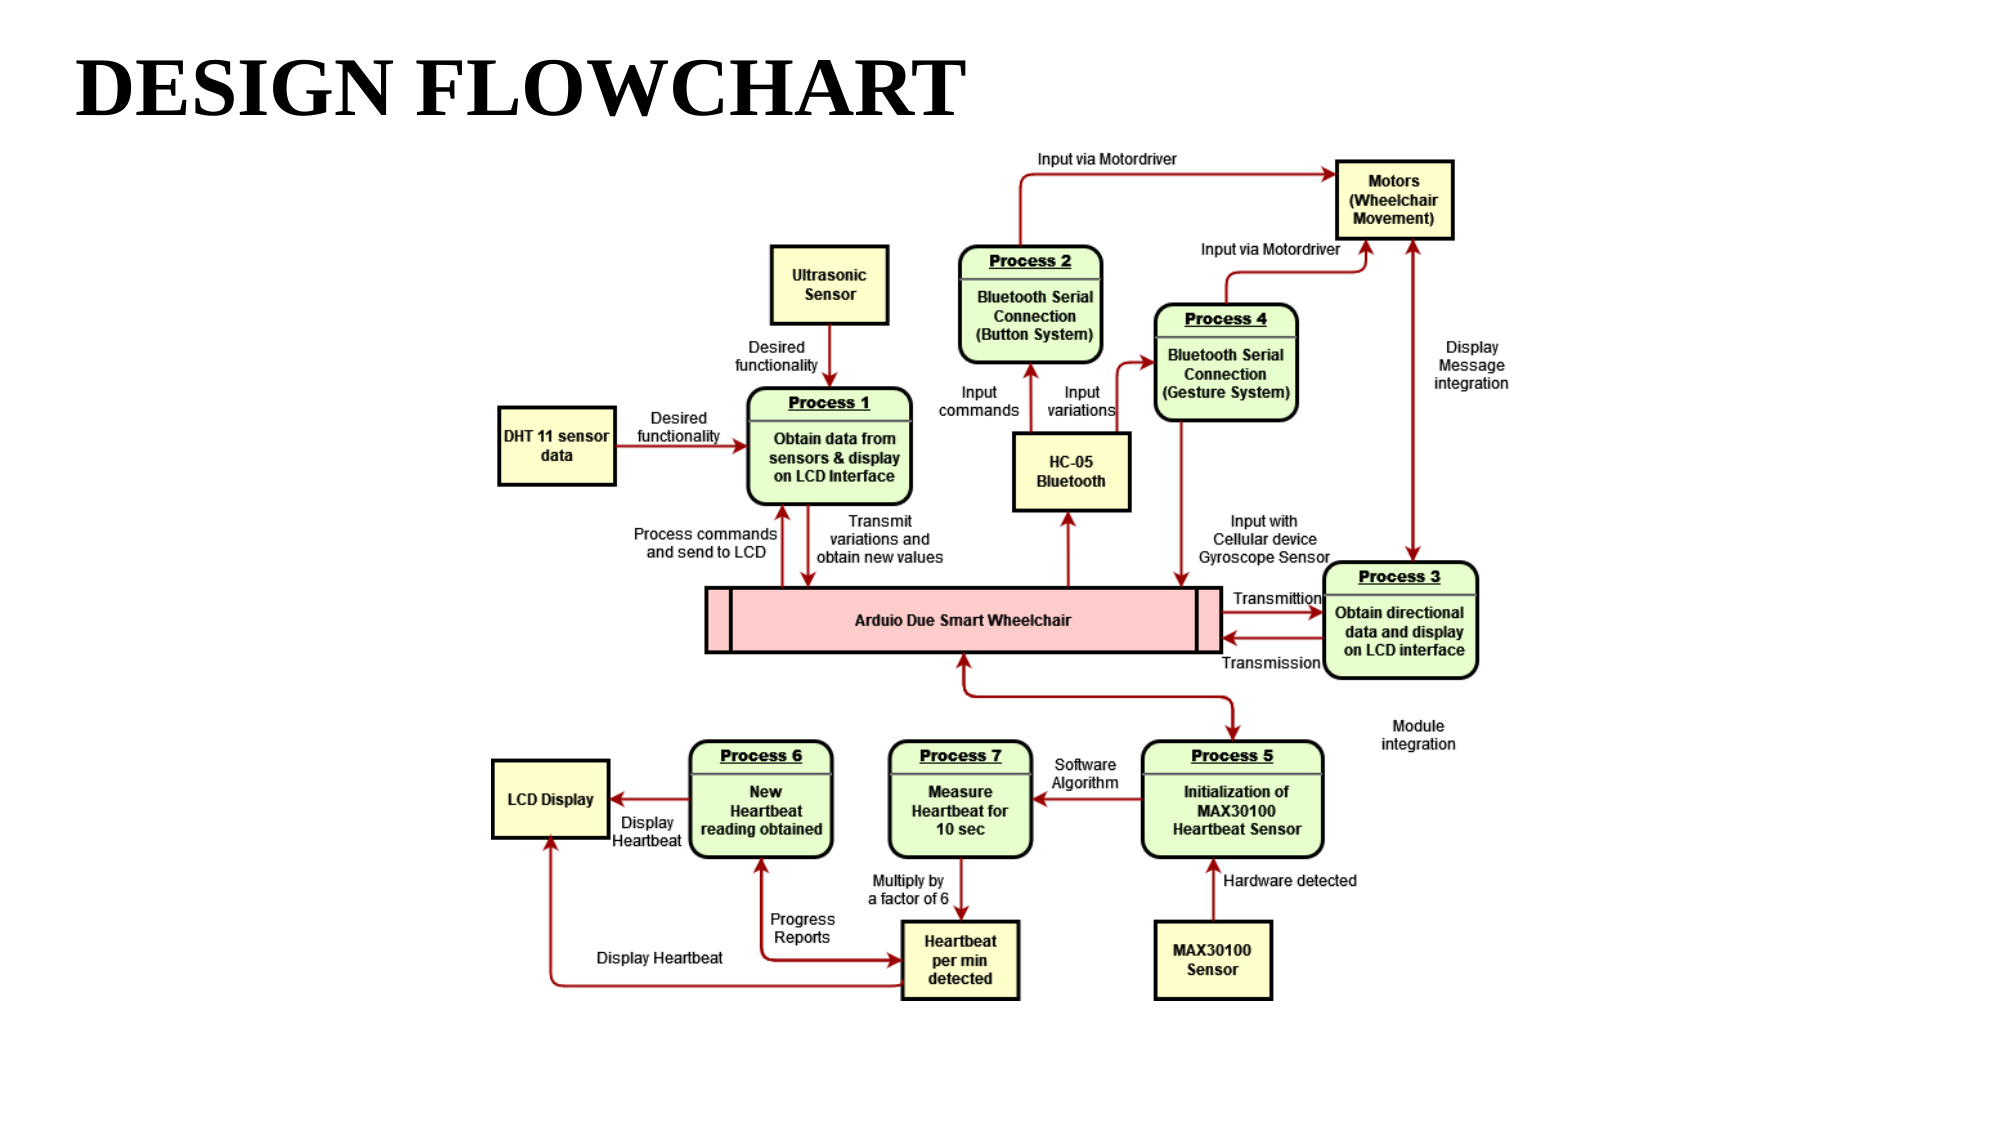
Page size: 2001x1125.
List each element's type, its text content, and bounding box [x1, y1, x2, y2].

picture [490, 148, 1509, 1001]
text_box DESIGN FLOWCHART [60, 28, 1046, 149]
